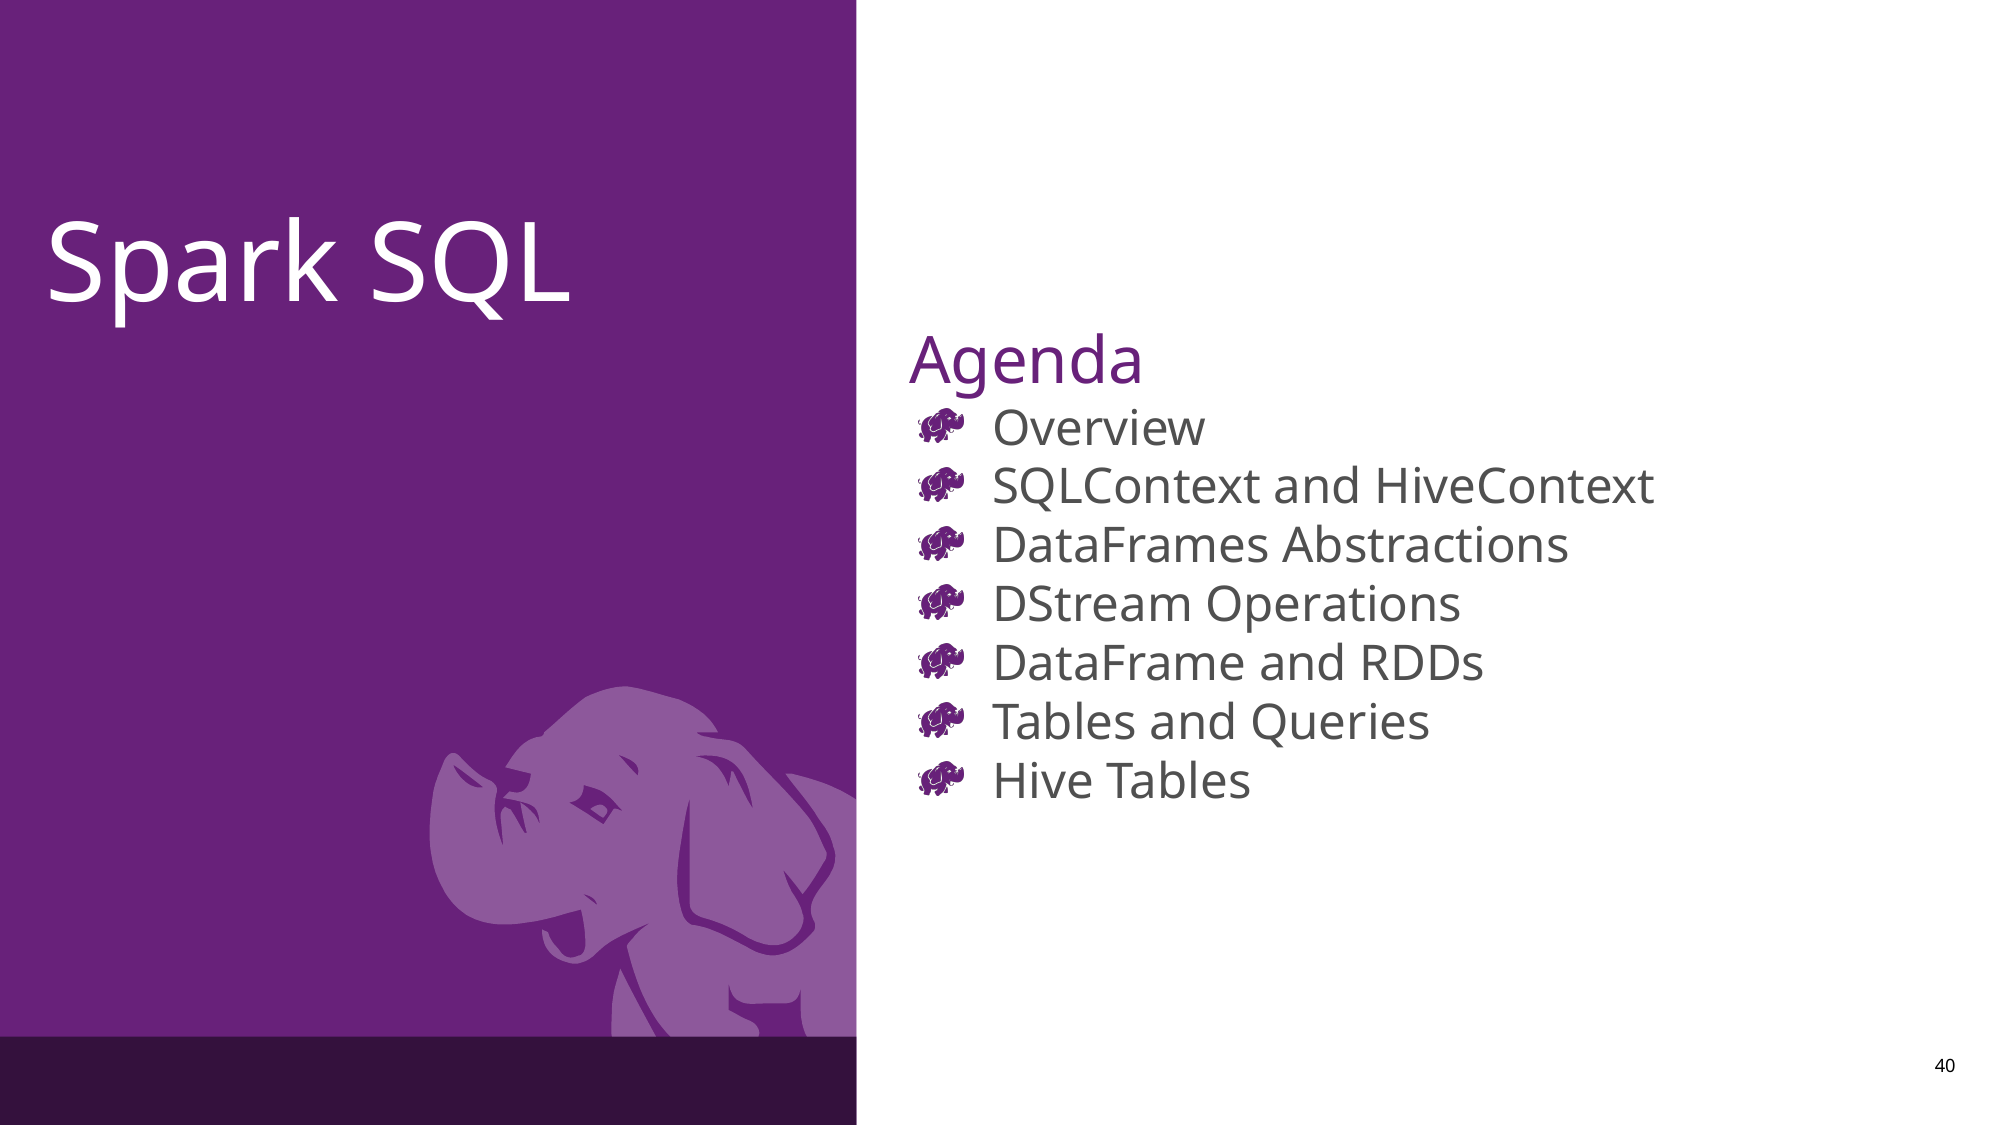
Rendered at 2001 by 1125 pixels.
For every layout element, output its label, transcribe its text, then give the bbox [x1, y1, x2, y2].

slide_number 40 [1864, 1056, 1956, 1078]
picture [918, 408, 960, 443]
text_box [0, 1036, 857, 1125]
text_box Agenda Overview SQLContext and HiveContext DataFrames Abstractions DStream Operations DataFrame and RDDs Tables and Queries Hive Tables [856, 294, 1932, 831]
text_box [0, 0, 857, 1036]
picture [918, 643, 960, 679]
picture [918, 584, 960, 620]
picture [918, 526, 960, 561]
picture [918, 702, 960, 738]
picture [918, 467, 960, 502]
picture [918, 761, 960, 796]
text_box Spark SQL [1, 198, 858, 333]
text_box [429, 686, 857, 1037]
